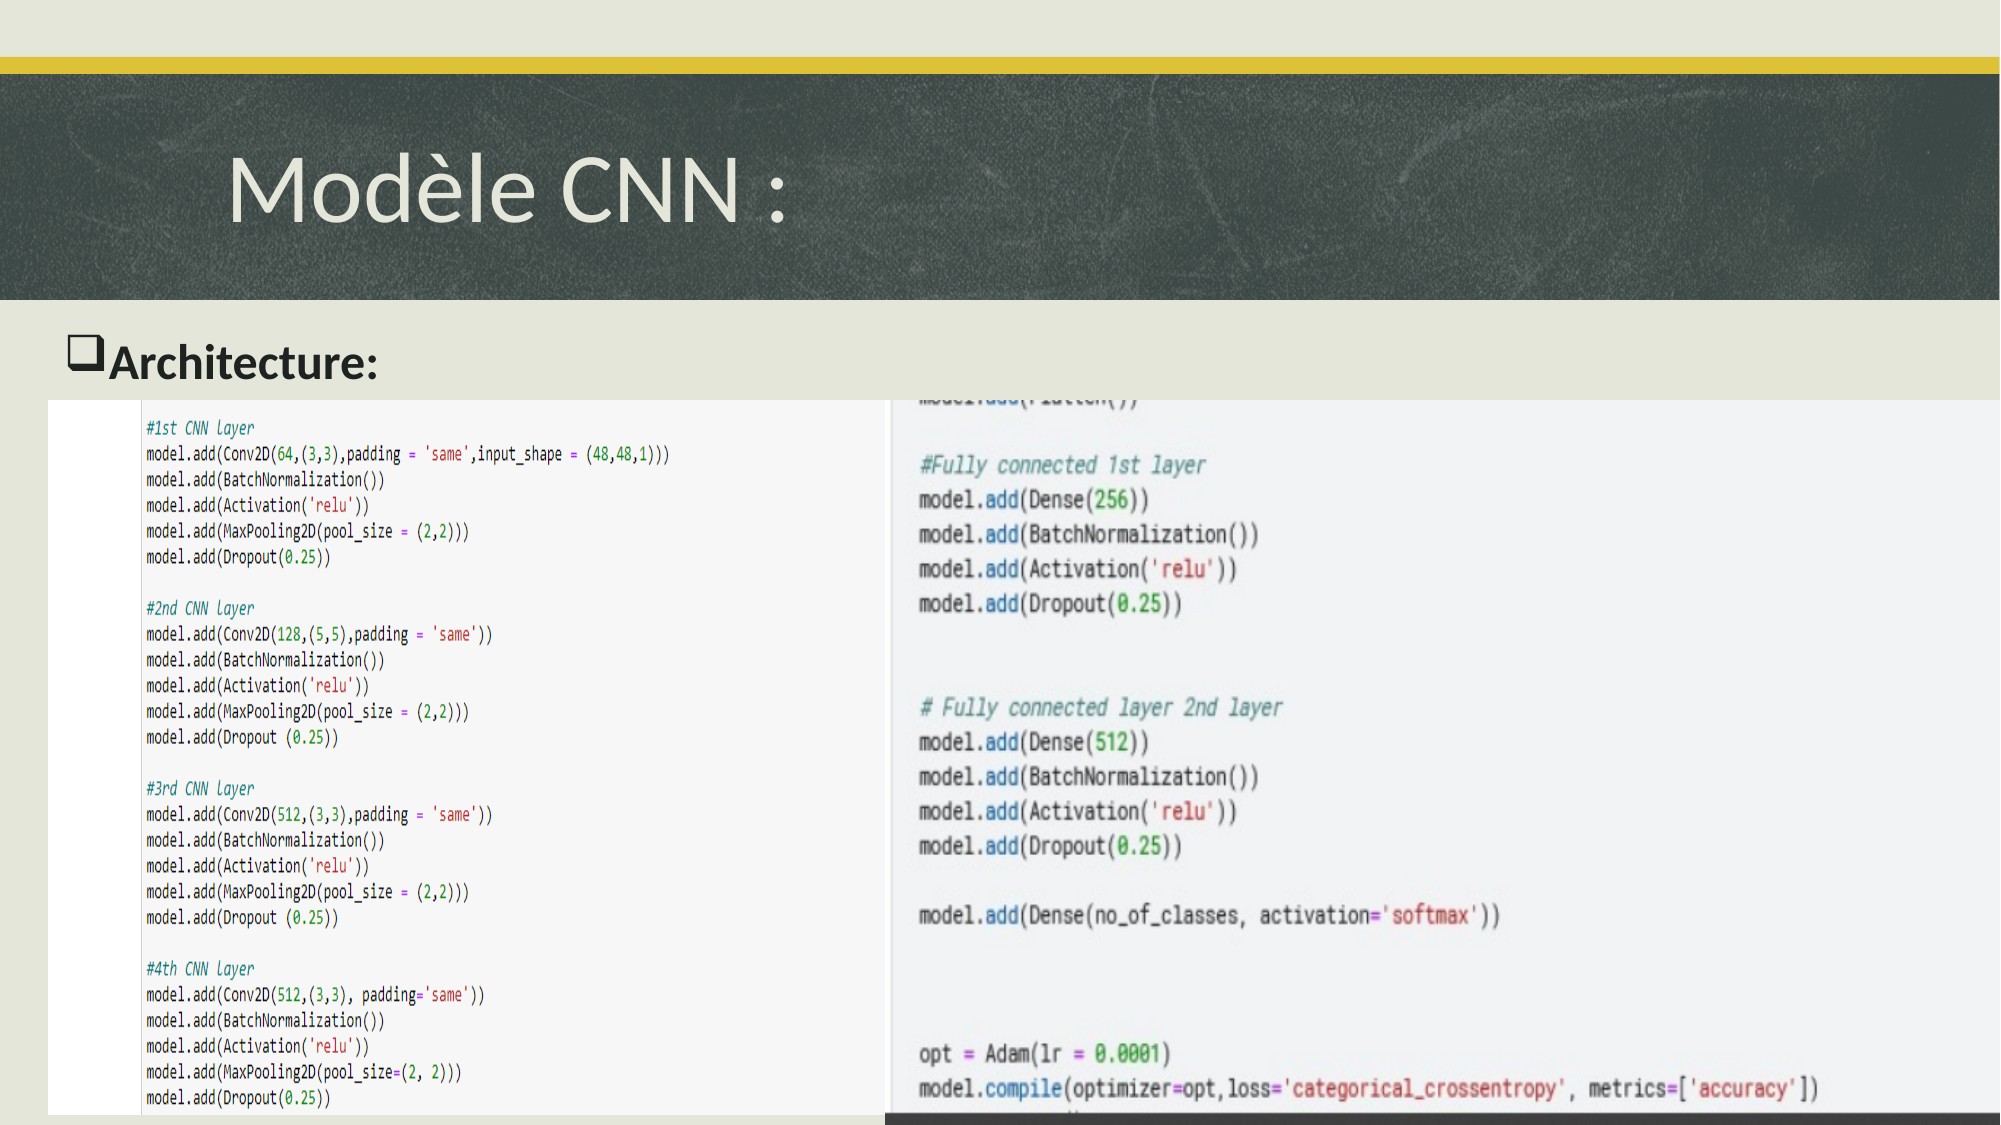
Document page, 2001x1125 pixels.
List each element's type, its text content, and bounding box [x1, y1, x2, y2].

picture [0, 74, 2000, 300]
list Architecture: [48, 322, 1974, 400]
picture [48, 400, 2000, 1125]
title Modèle CNN : [210, 76, 1790, 300]
